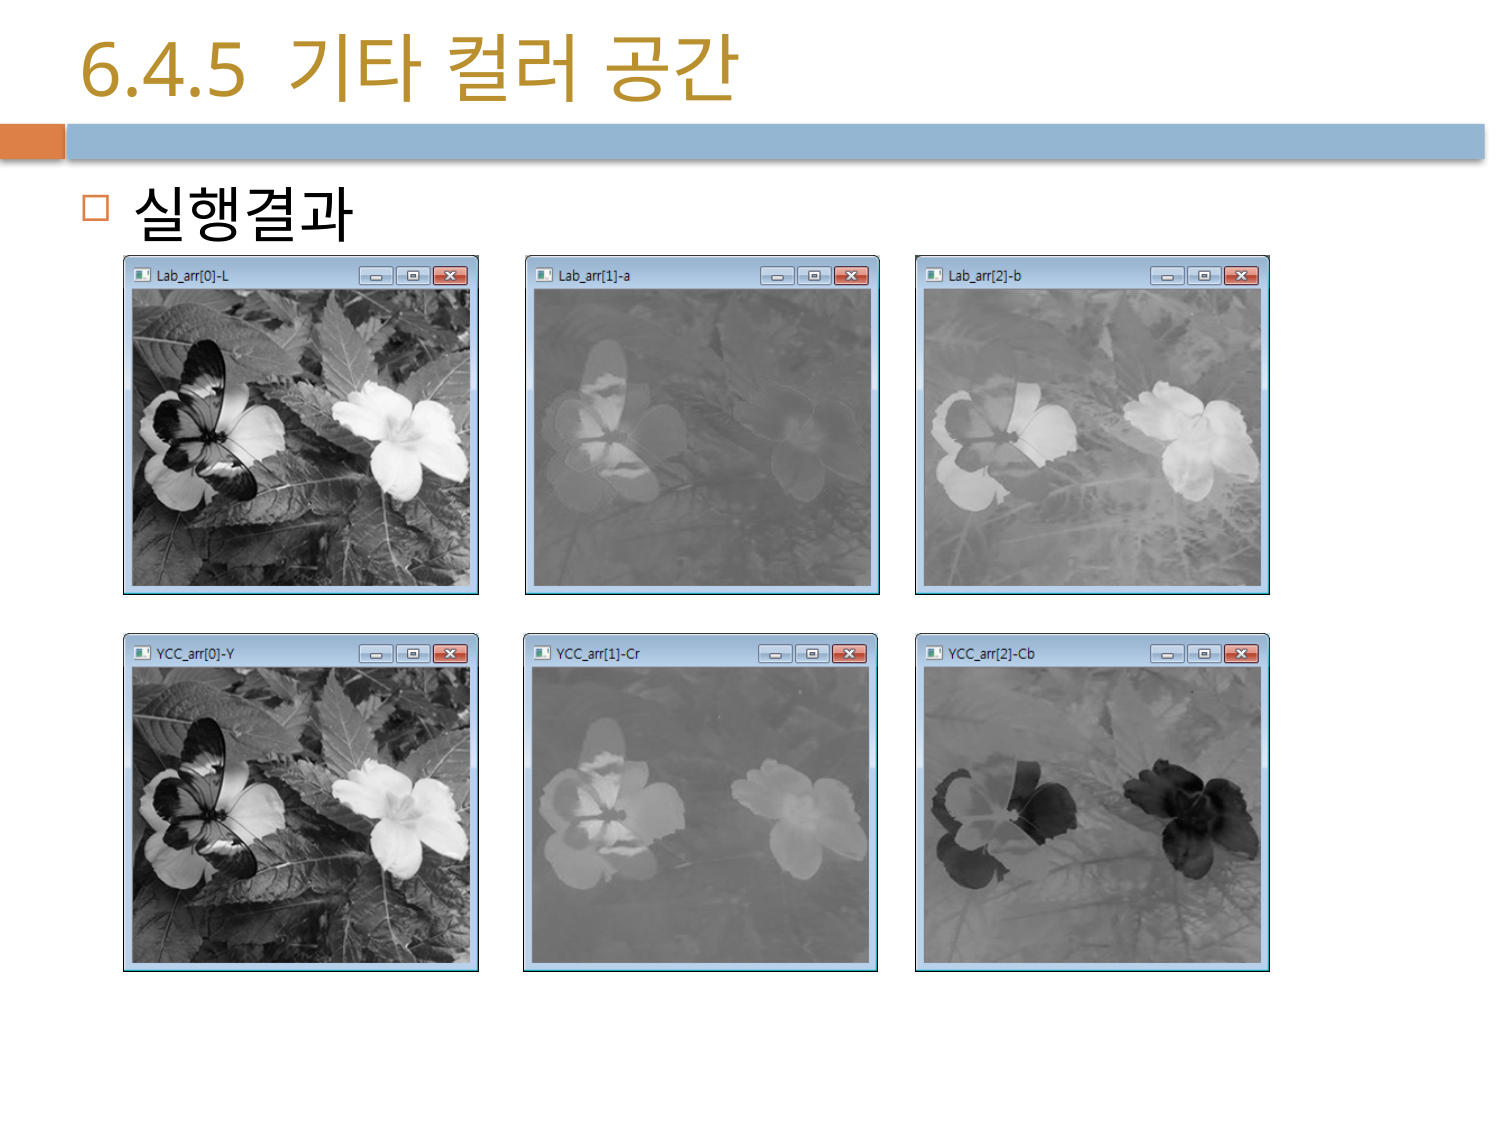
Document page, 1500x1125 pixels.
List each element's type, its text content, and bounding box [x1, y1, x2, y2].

picture [123, 254, 479, 595]
picture [522, 632, 878, 973]
picture [123, 632, 479, 973]
picture [915, 254, 1270, 595]
list 실행결과 [64, 169, 1471, 1056]
picture [915, 632, 1270, 973]
picture [525, 254, 881, 595]
title 6.4.5 기타 컬러 공간 [64, 7, 1471, 126]
